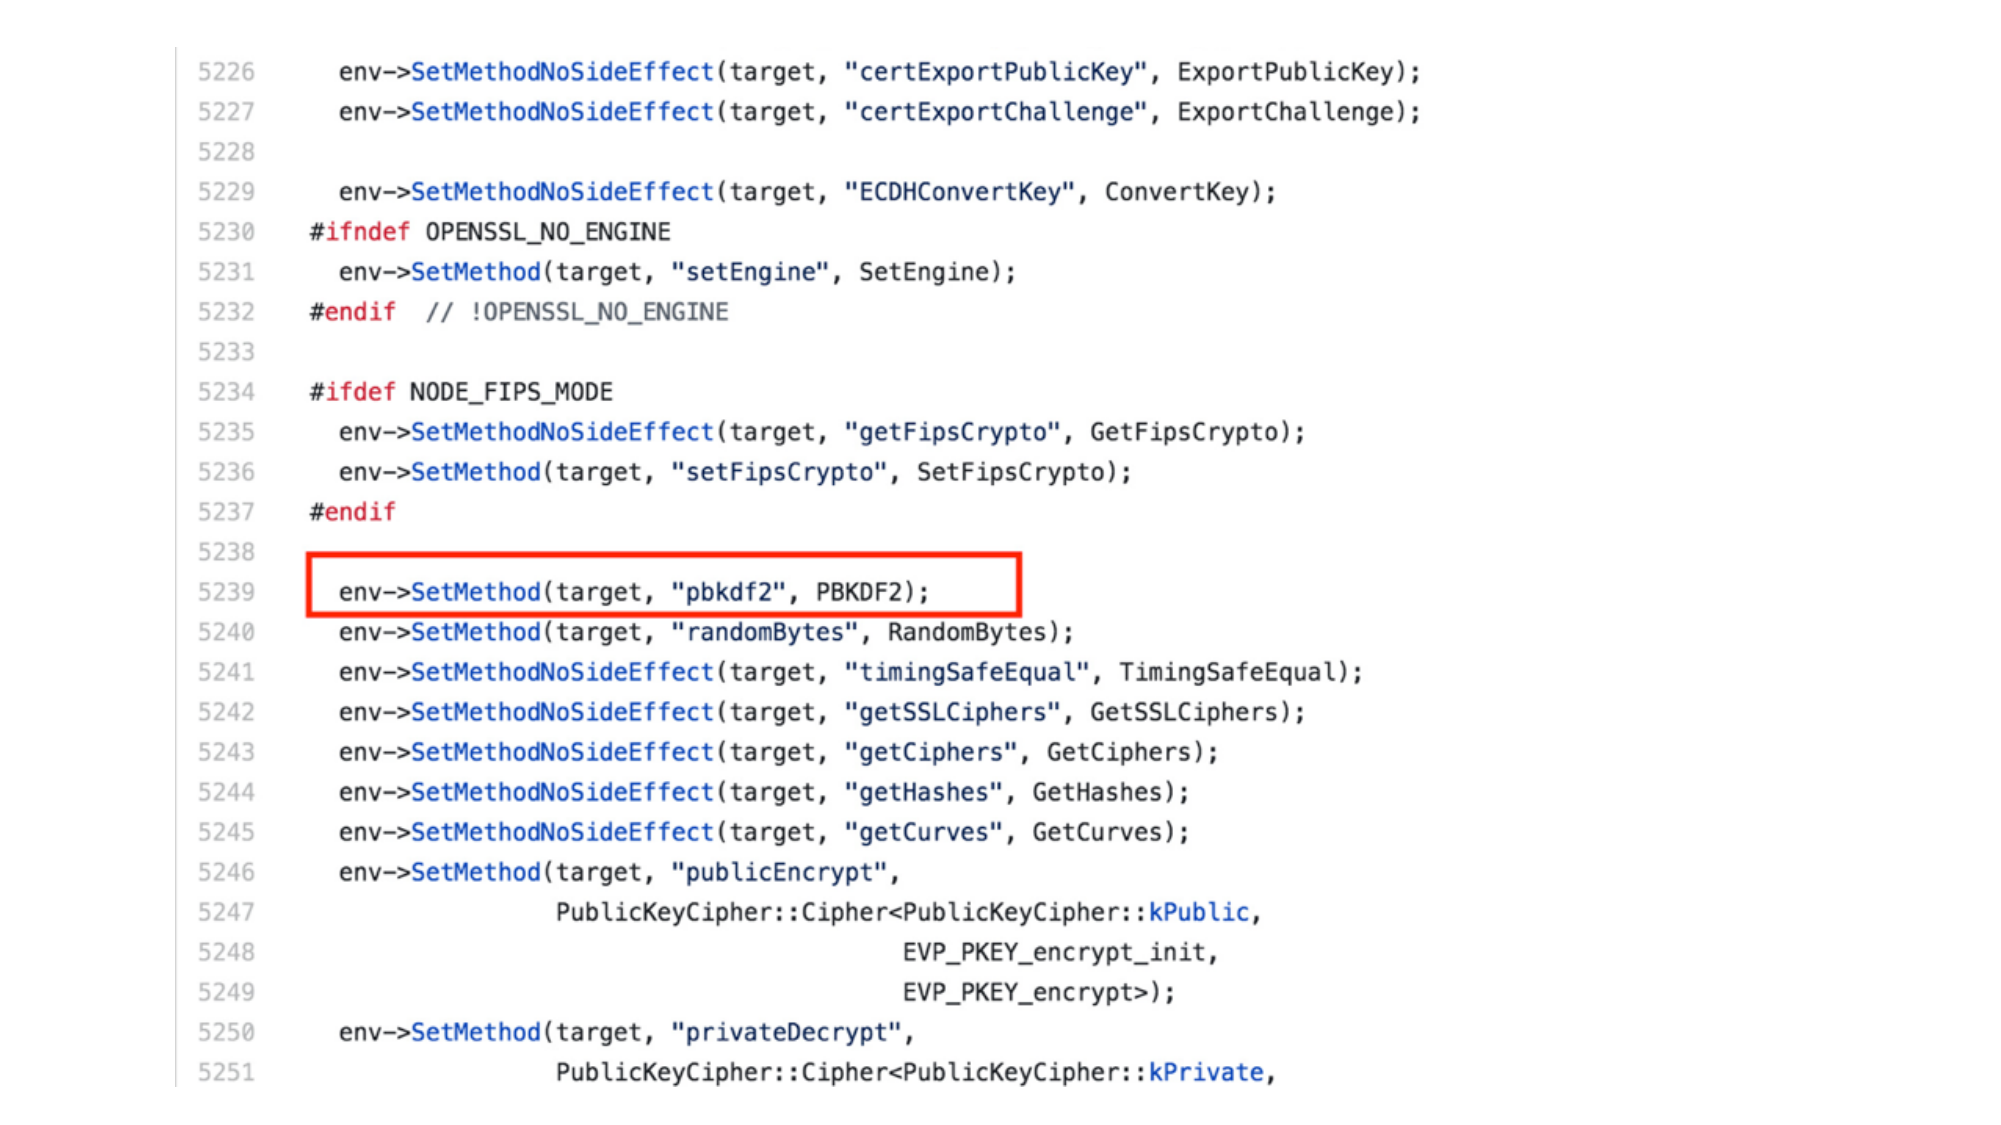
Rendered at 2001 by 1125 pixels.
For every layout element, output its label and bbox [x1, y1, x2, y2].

picture [175, 47, 1889, 1087]
